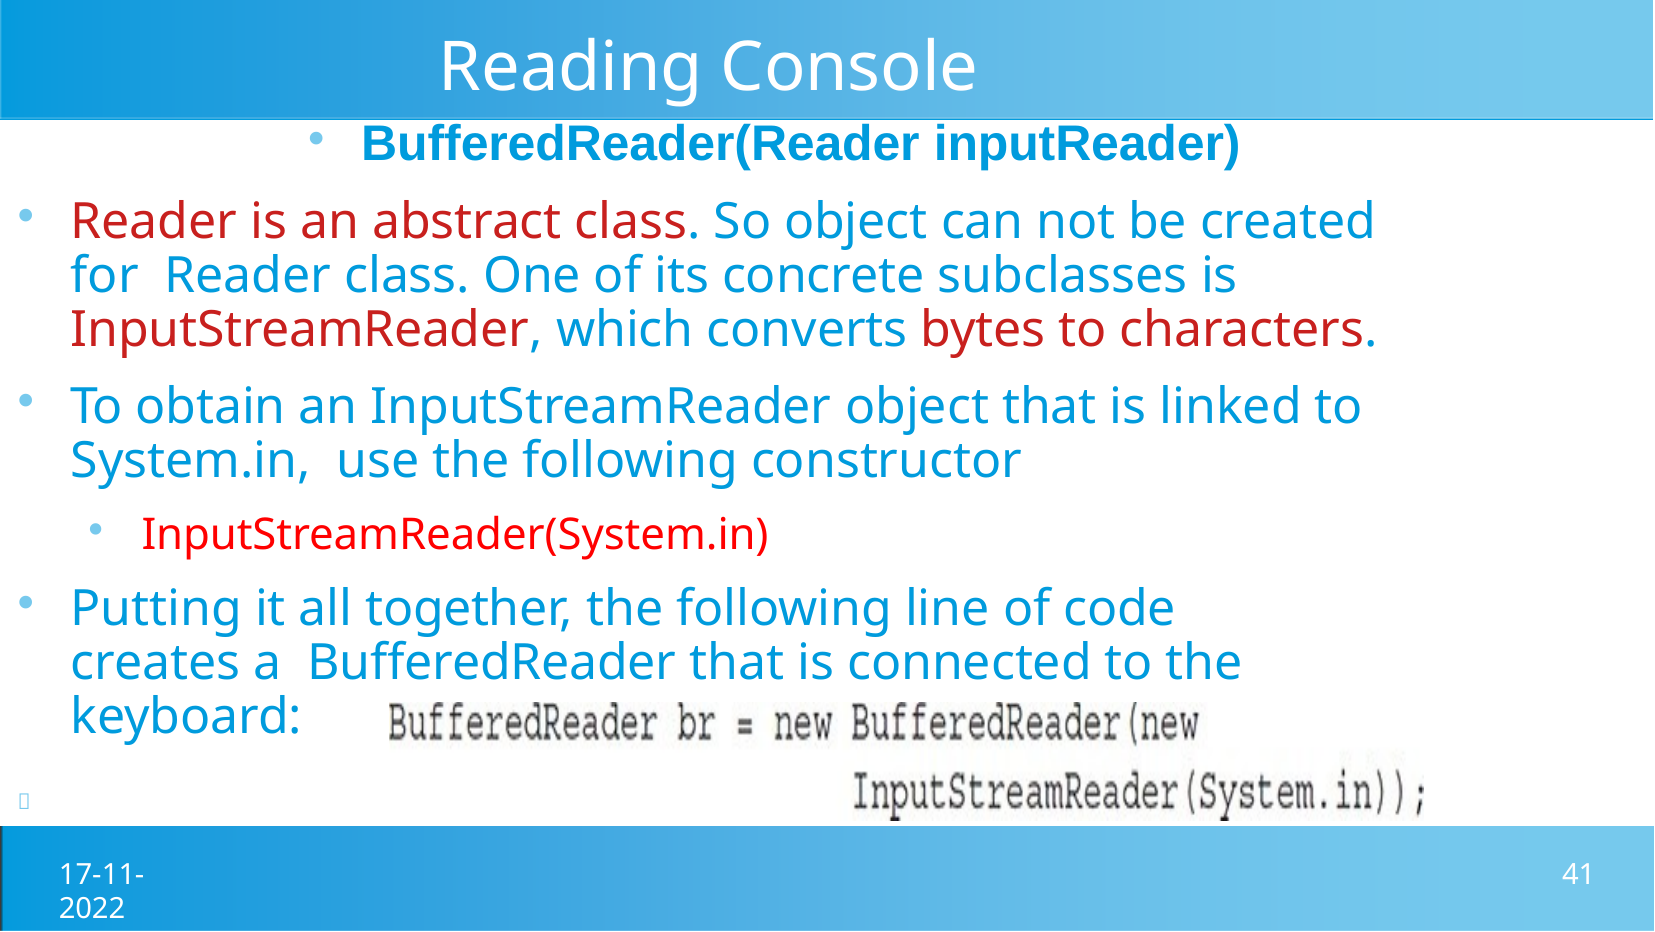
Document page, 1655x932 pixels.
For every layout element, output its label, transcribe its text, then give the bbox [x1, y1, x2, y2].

picture [95, 826, 1654, 931]
text_box BufferedReader(Reader inputReader) Reader is an abstract class. So object can not be created for Reader class. One of its concrete subclasses is InputStreamReader, which converts bytes to characters. To obtain an InputStreamReader object that is linked to System.in, use the following constructor InputStreamReader(System.in) Putting it all together, the following line of code creates a BufferedReader that is connected to the keyboard:  [15, 91, 1537, 814]
picture [389, 702, 1424, 822]
title Reading Console Input ... [436, 19, 1217, 91]
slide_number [56, 856, 208, 932]
slide_number 41 [1555, 856, 1601, 932]
picture [93, 0, 1653, 118]
